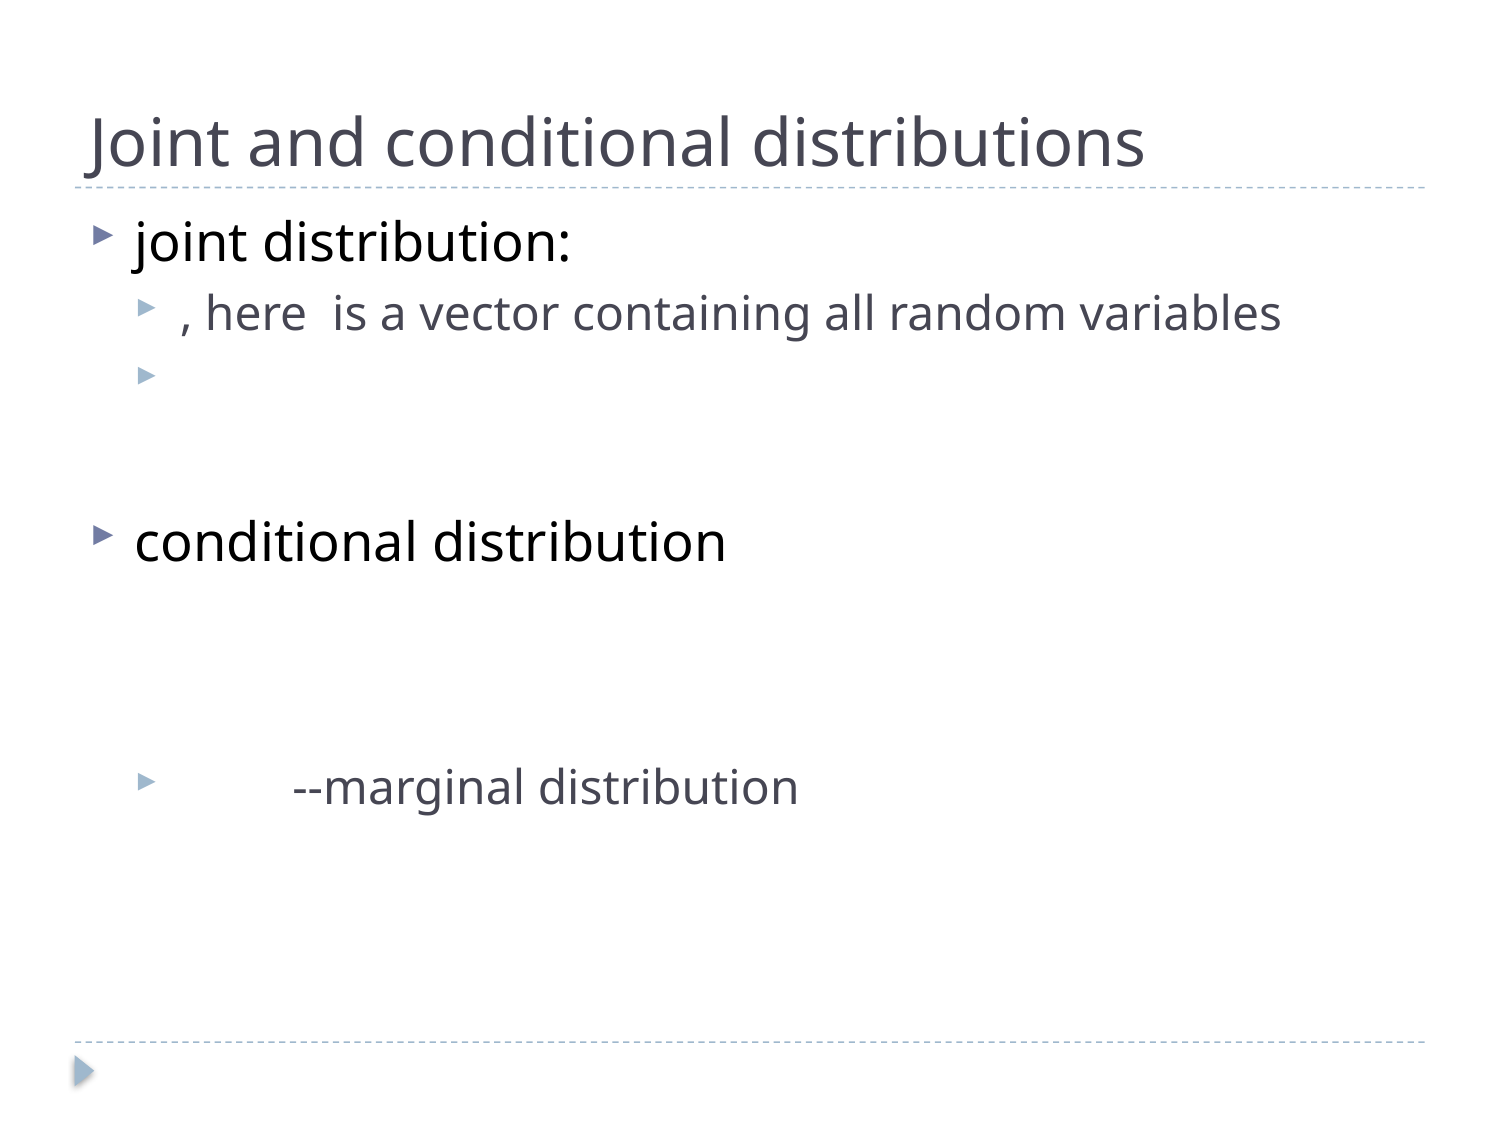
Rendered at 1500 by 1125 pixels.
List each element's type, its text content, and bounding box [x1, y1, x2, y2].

title Joint and conditional distributions [75, 24, 1425, 188]
